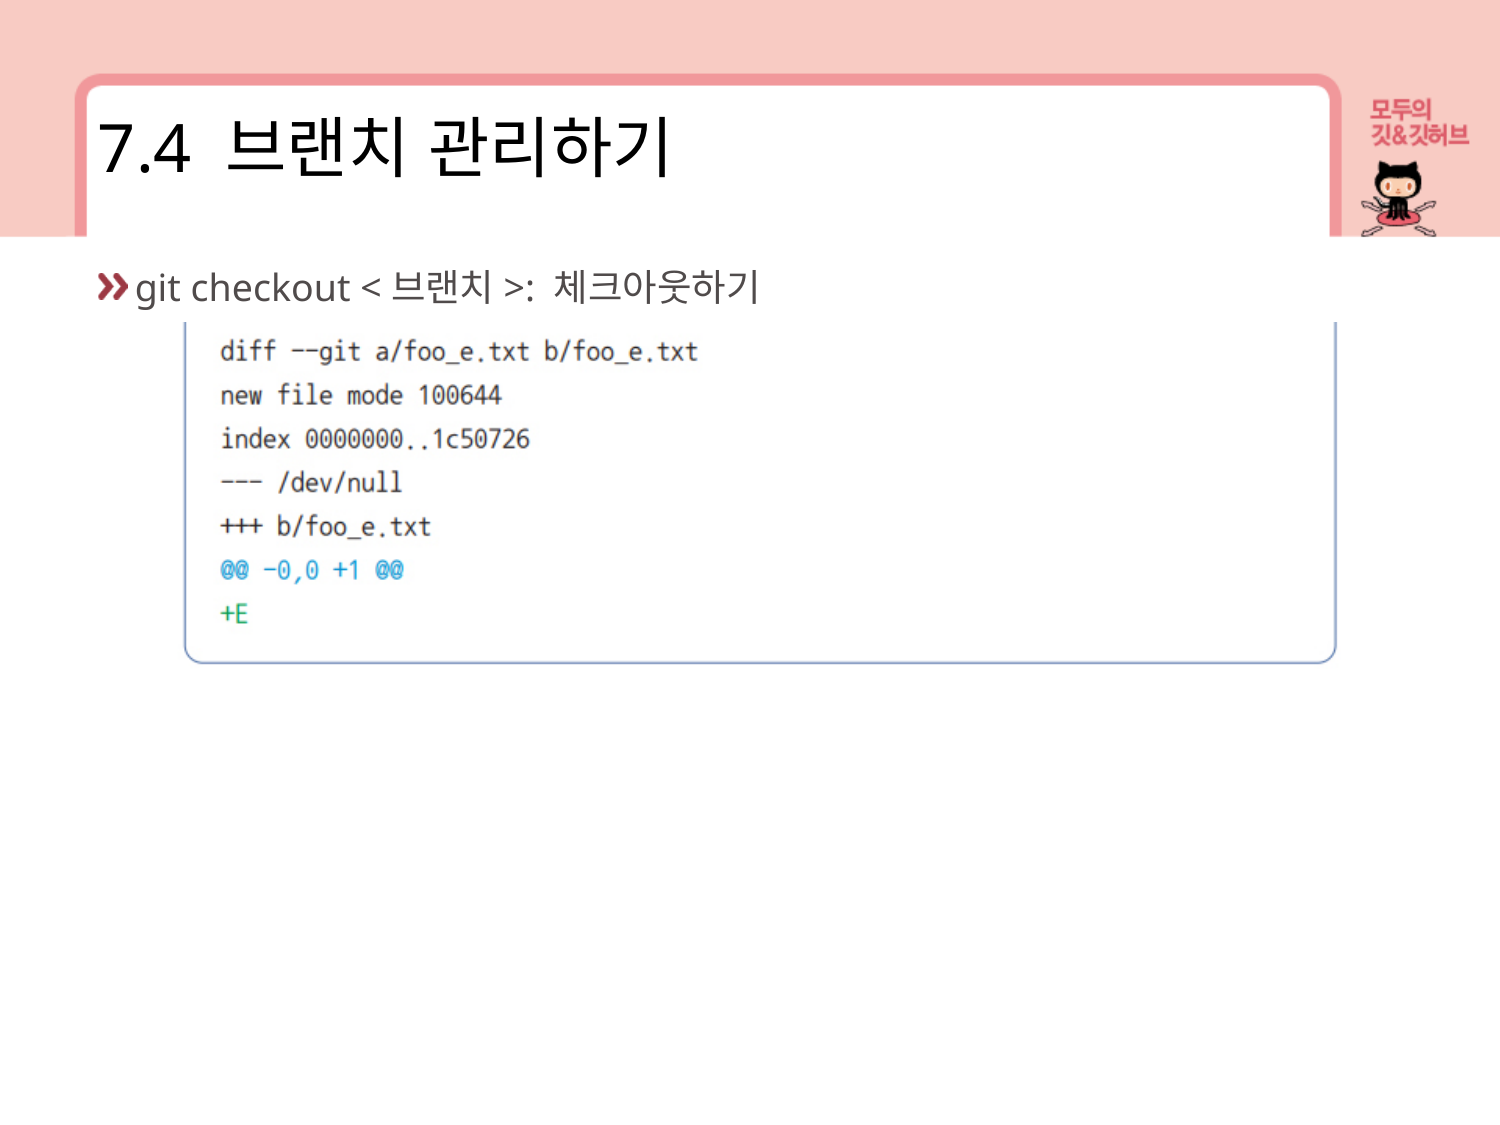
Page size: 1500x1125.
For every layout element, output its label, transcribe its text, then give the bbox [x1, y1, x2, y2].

picture [0, 0, 1500, 1125]
text_box 7.4 브랜치 관리하기 [82, 61, 1413, 193]
text_box git checkout <브랜치>: 체크아웃하기 [82, 252, 1413, 1067]
